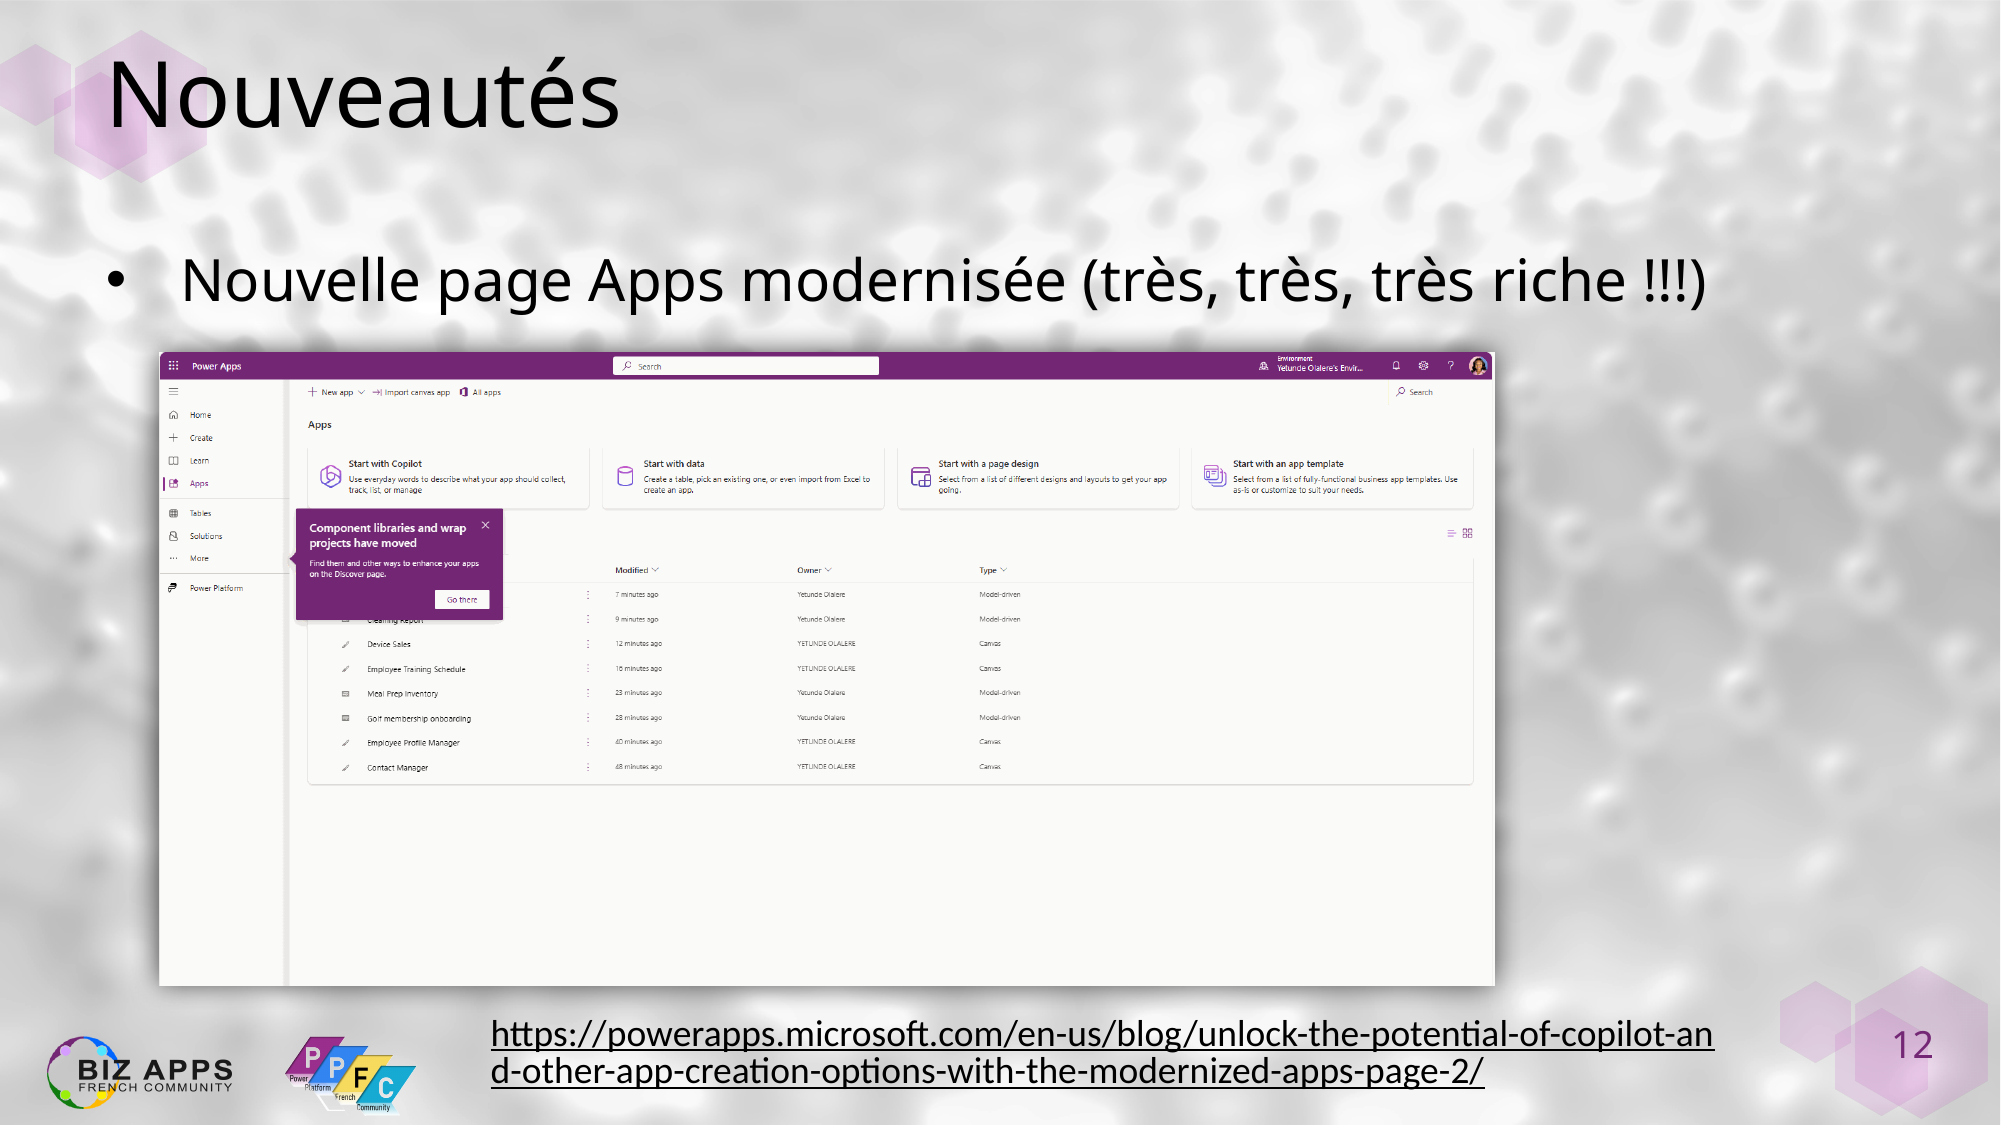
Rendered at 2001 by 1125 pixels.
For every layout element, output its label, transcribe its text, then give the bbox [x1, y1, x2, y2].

title Nouveautés [90, 17, 1850, 180]
slide_number 12 [1837, 1015, 1988, 1077]
picture [0, 0, 2001, 1125]
text_box https://powerapps.microsoft.com/en-us/blog/unlock-the-potential-of-copilot-and-other-app-creation-options-with-the-modernized-apps-page-2/ [475, 1001, 1747, 1107]
list Nouvelle page Apps modernisée (très, très, très riche !!!) [90, 243, 1867, 1014]
